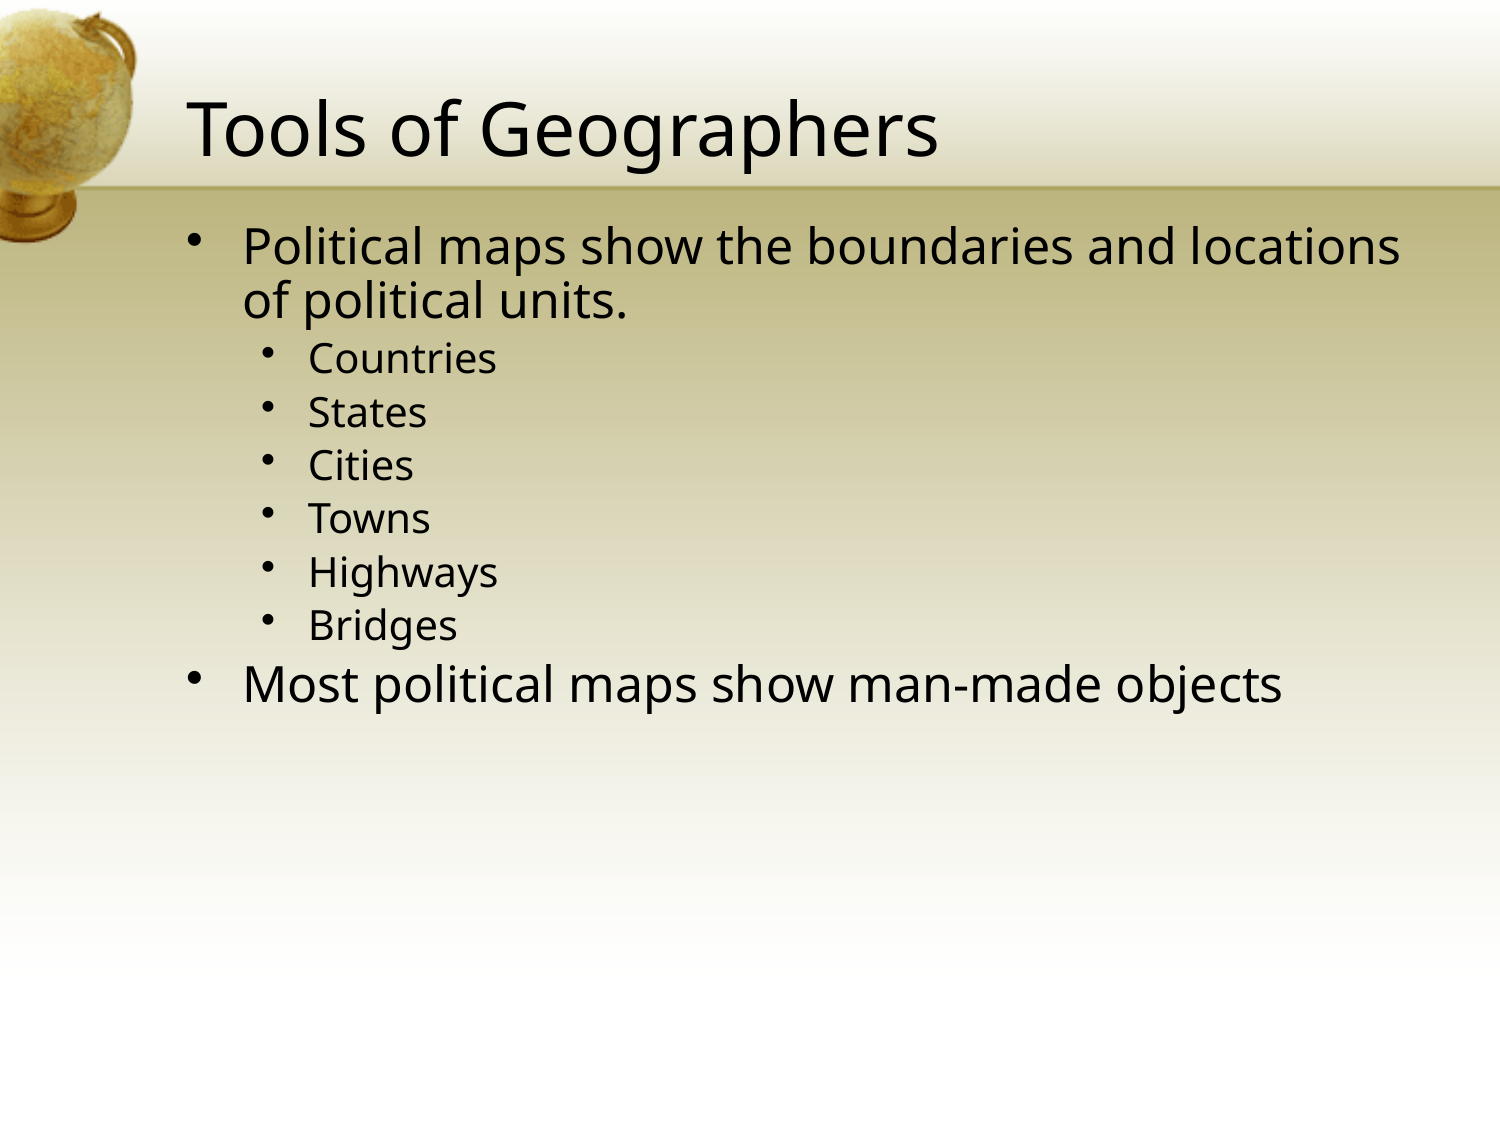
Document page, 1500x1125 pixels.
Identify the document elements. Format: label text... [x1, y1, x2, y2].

picture [0, 0, 1500, 1125]
list Political maps show the boundaries and locations of political units. Countries States Cities Towns Highways Bridges Most political maps show man-made objects [171, 214, 1436, 1018]
title Tools of Geographers [171, 36, 1436, 179]
